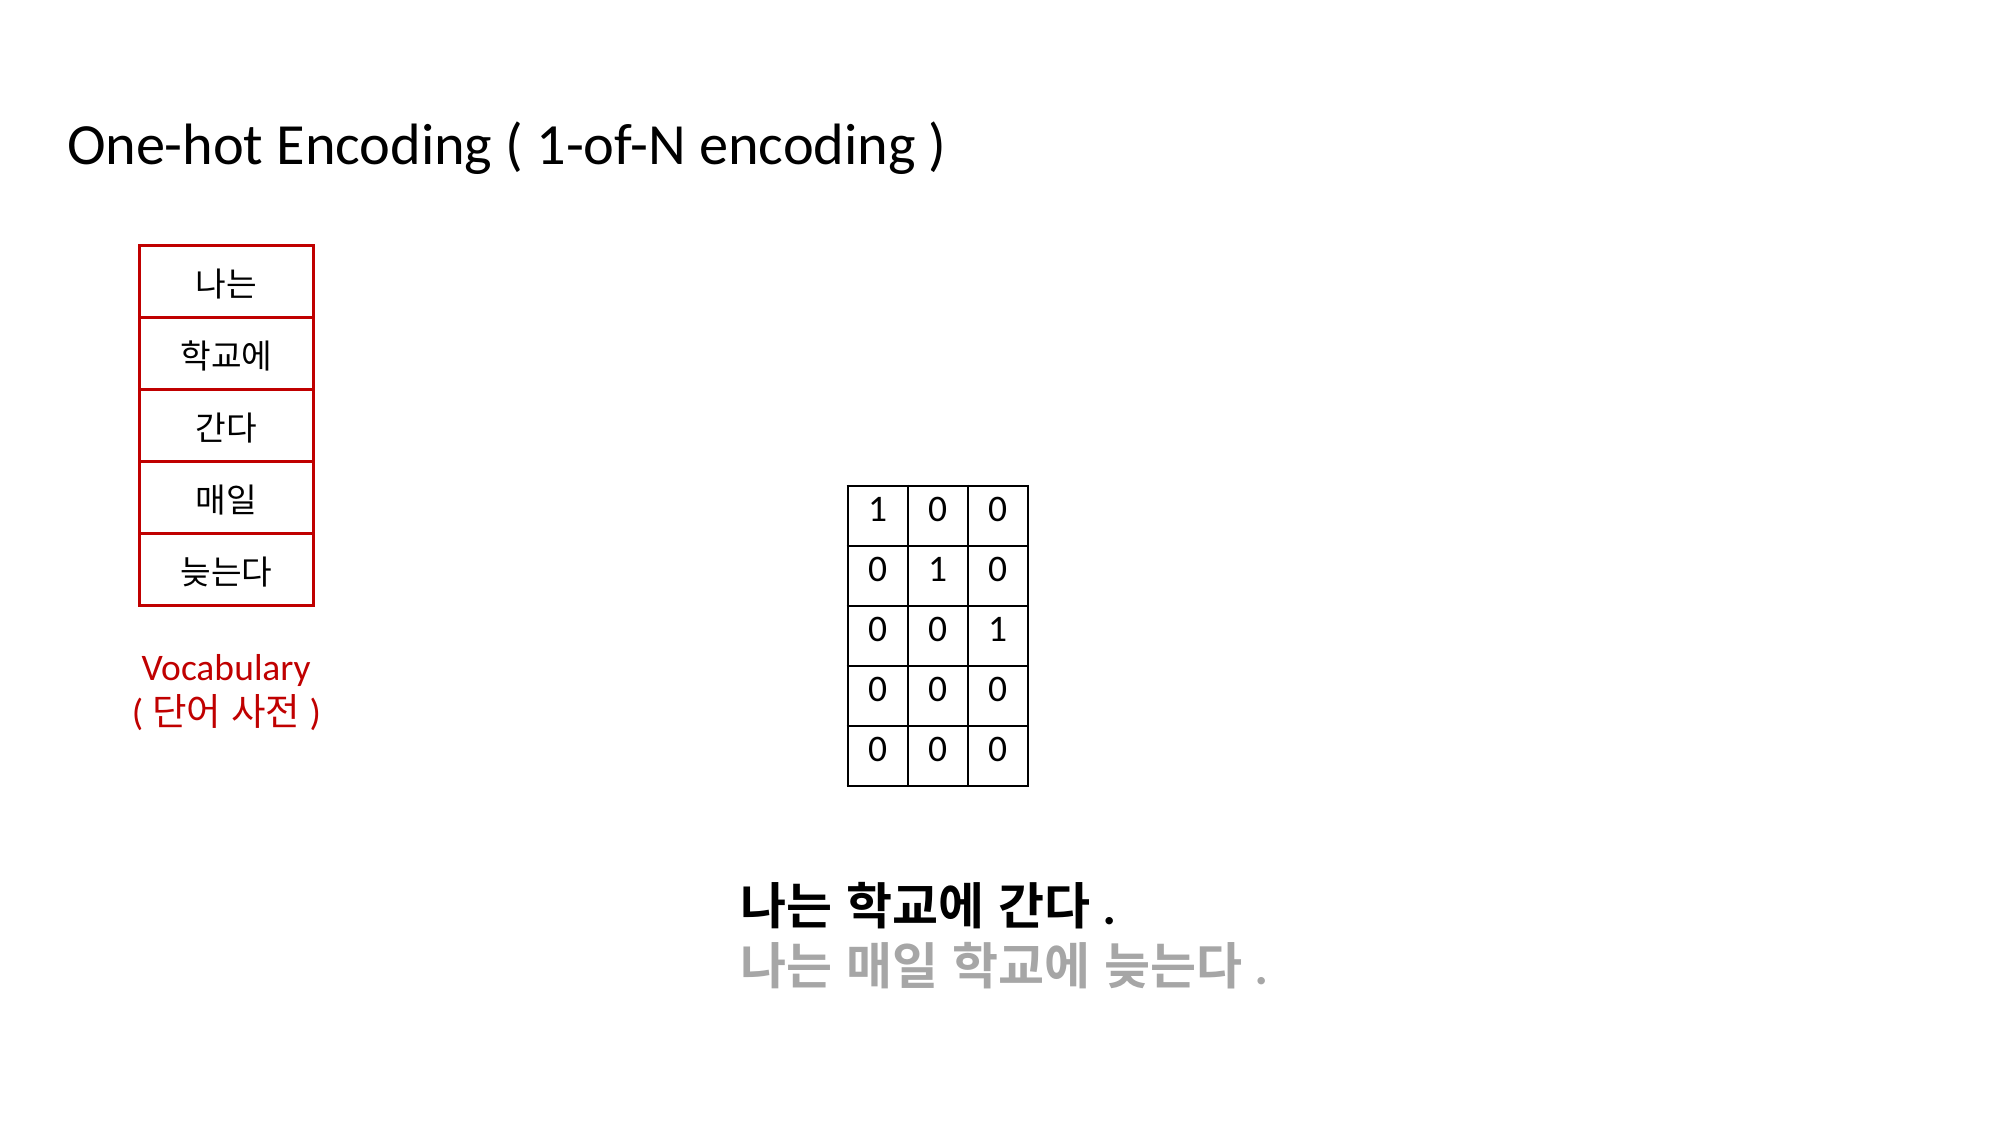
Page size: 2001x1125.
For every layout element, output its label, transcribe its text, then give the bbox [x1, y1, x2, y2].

table_header 나는 [141, 247, 312, 316]
table_cell 늦는다 [141, 535, 312, 604]
table_header 1 [849, 487, 907, 545]
table_cell 1 [969, 607, 1027, 665]
table_cell 0 [969, 727, 1027, 785]
table_cell 학교에 [141, 319, 312, 388]
table_cell 0 [909, 607, 967, 665]
table_cell 0 [969, 667, 1027, 725]
table_cell 매일 [141, 463, 312, 532]
table_cell 0 [909, 727, 967, 785]
text_box Vocabulary (단어 사전) [117, 635, 336, 741]
text_box 나는 학교에 간다. 나는 매일 학교에 늦는다. [725, 866, 1311, 1002]
table_cell 0 [849, 727, 907, 785]
table_cell 간다 [141, 391, 312, 460]
table_cell 1 [909, 547, 967, 605]
table_cell 0 [969, 547, 1027, 605]
text_box One-hot Encoding ( 1-of-N encoding ) [52, 98, 962, 184]
table_cell 0 [849, 547, 907, 605]
table_cell 0 [849, 667, 907, 725]
table_header 0 [909, 487, 967, 545]
table_cell 0 [849, 607, 907, 665]
table_header 0 [969, 487, 1027, 545]
table_cell 0 [909, 667, 967, 725]
